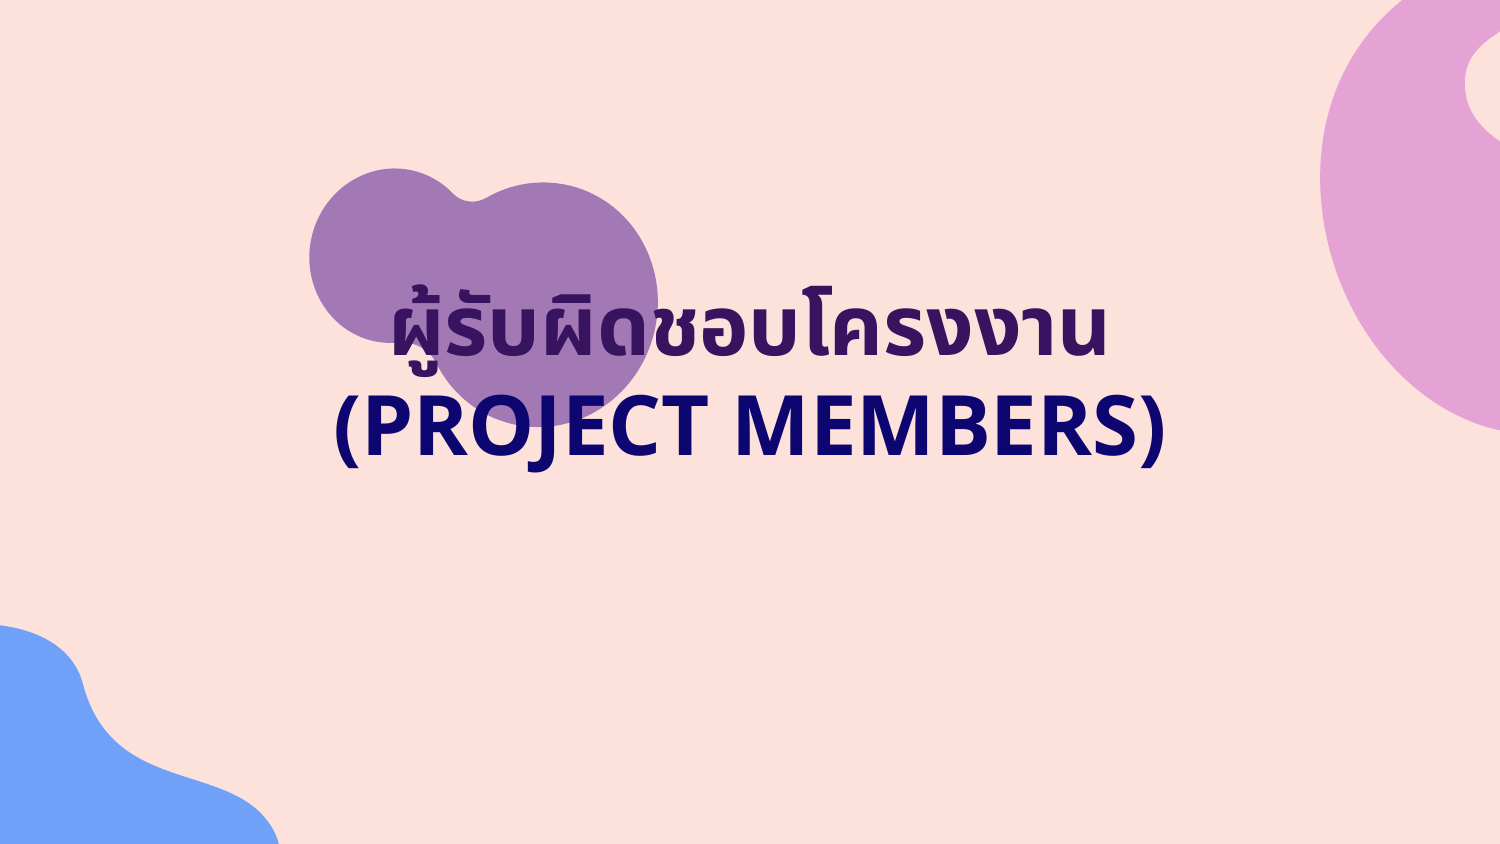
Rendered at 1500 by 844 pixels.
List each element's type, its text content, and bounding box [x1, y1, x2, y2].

title ผู้รับผิดชอบโครงงาน (PROJECT MEMBERS) [113, 395, 1387, 448]
text_box [309, 168, 658, 395]
